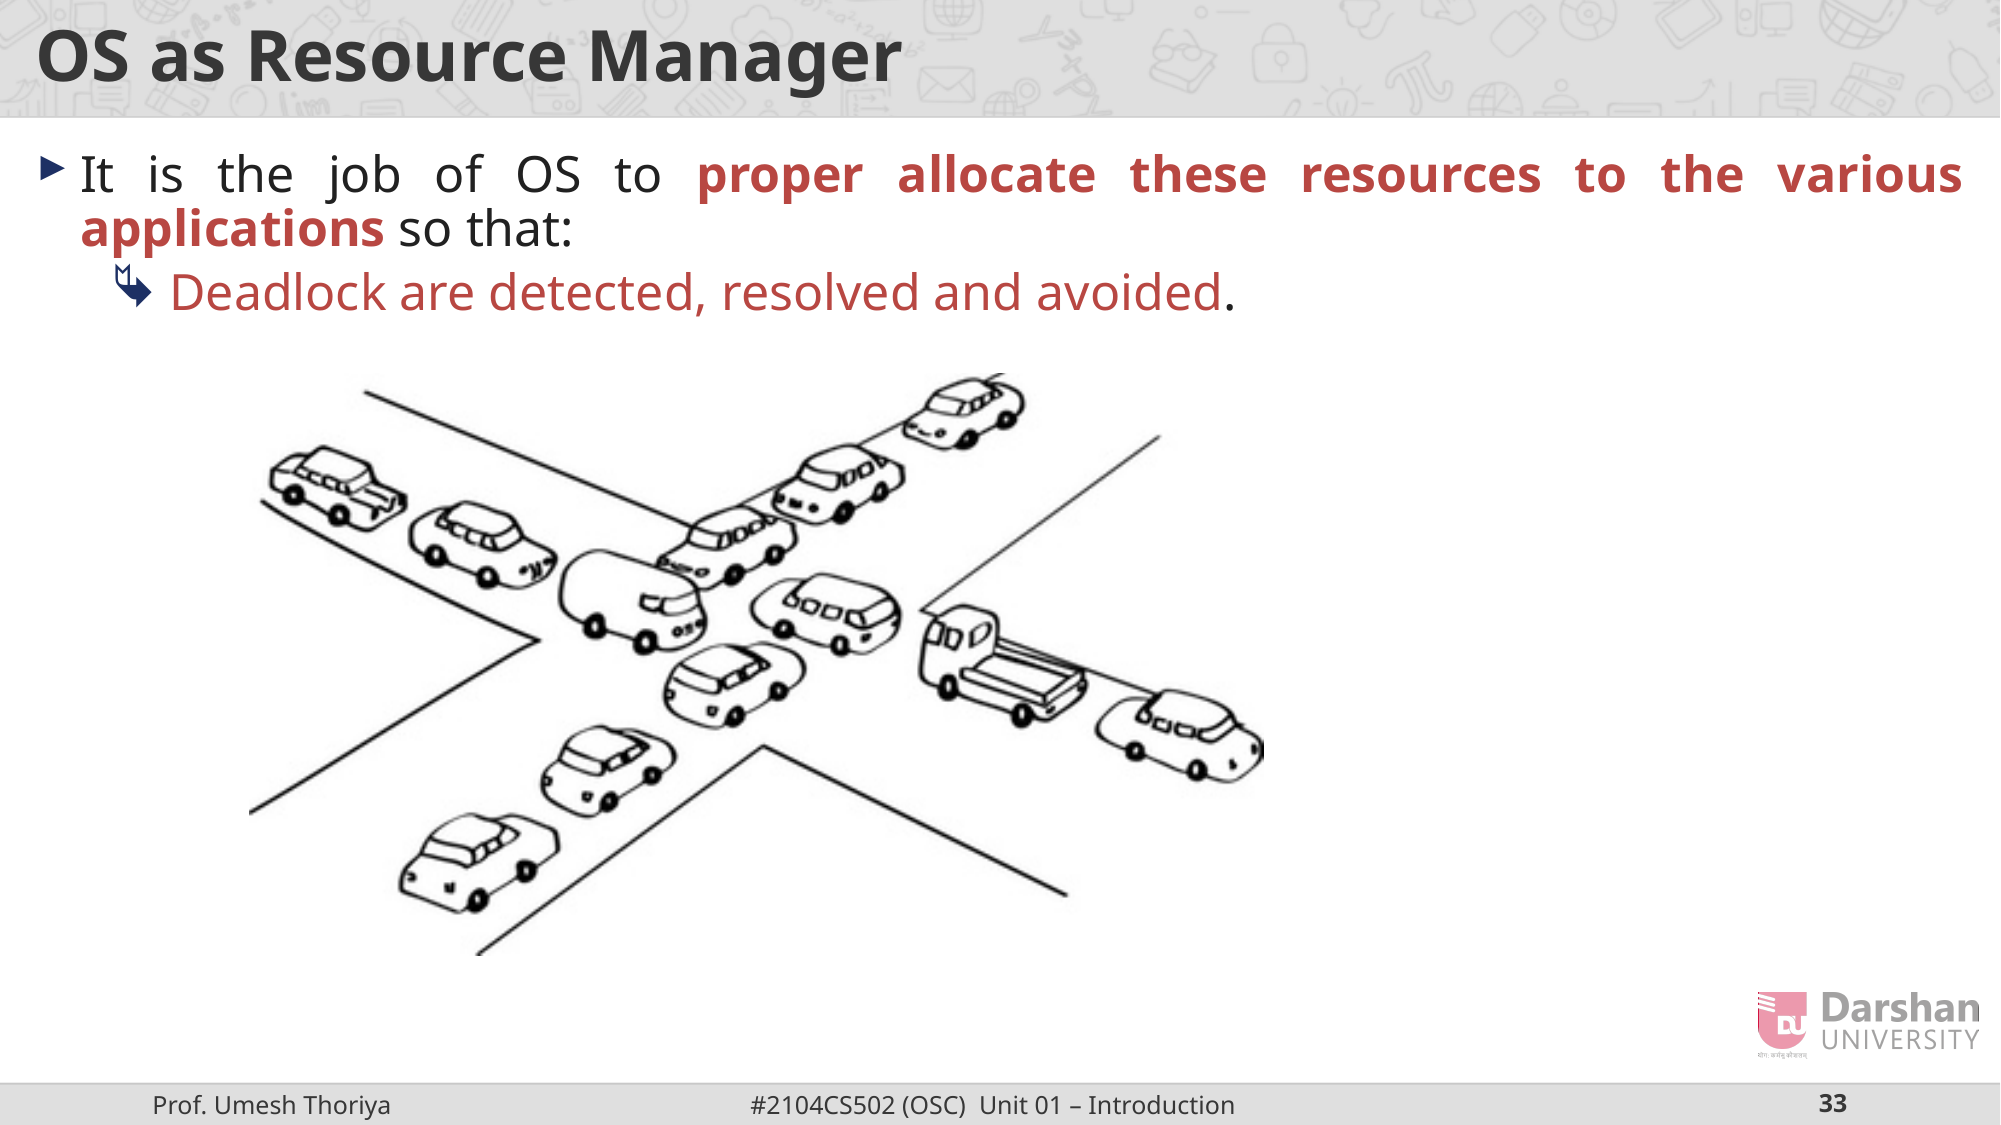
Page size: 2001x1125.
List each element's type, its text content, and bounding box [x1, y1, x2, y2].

title OS as Resource Manager [0, 0, 2000, 117]
list It is the job of OS to proper allocate these resources to the various applications so that: Deadlock are detected, resolved and avoided. [21, 141, 1979, 1059]
picture [249, 373, 1264, 956]
